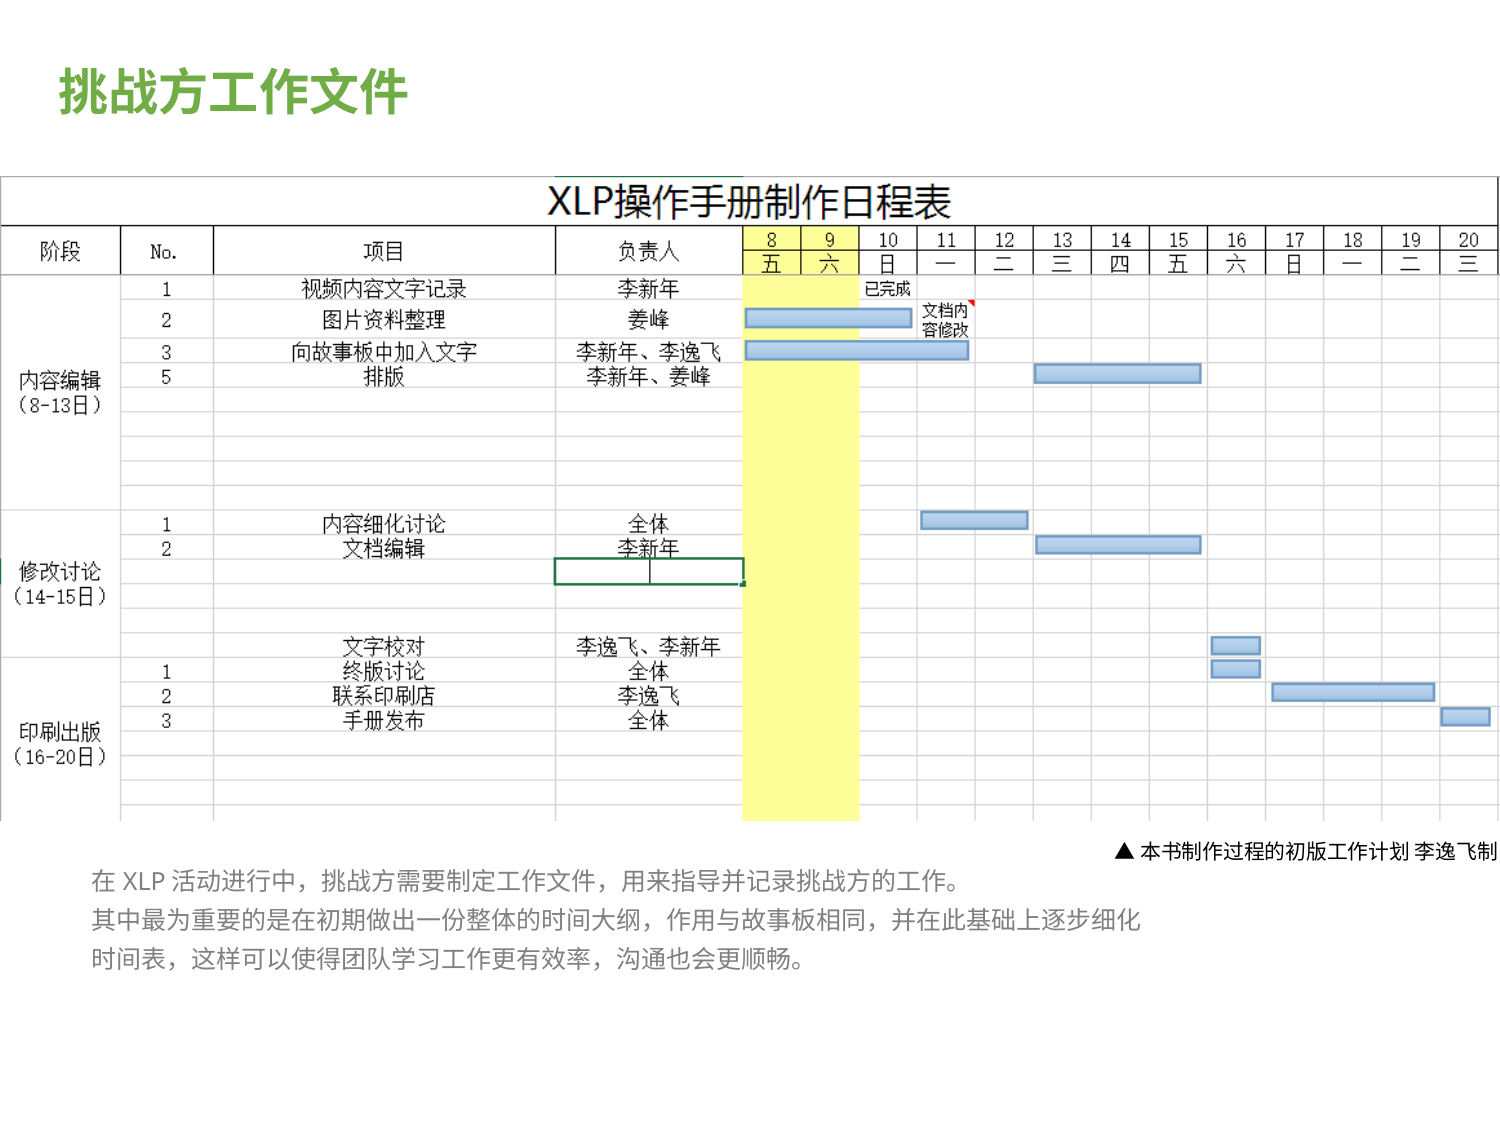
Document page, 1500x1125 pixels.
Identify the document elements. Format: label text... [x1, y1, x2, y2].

picture [0, 176, 1500, 821]
text_box 在XLP活动进行中，挑战方需要制定工作文件，用来指导并记录挑战方的工作。 其中最为重要的是在初期做出一份整体的时间大纲，作用与故事板相同，并在此基础上逐步细化时间表，这样可以使得团队学习工作更有效率，沟通也会更顺畅。 [77, 849, 1174, 981]
text_box ▲本书制作过程的初版工作计划 李逸飞制 [1099, 823, 1500, 872]
title 挑战方工作文件 [0, 39, 1500, 129]
